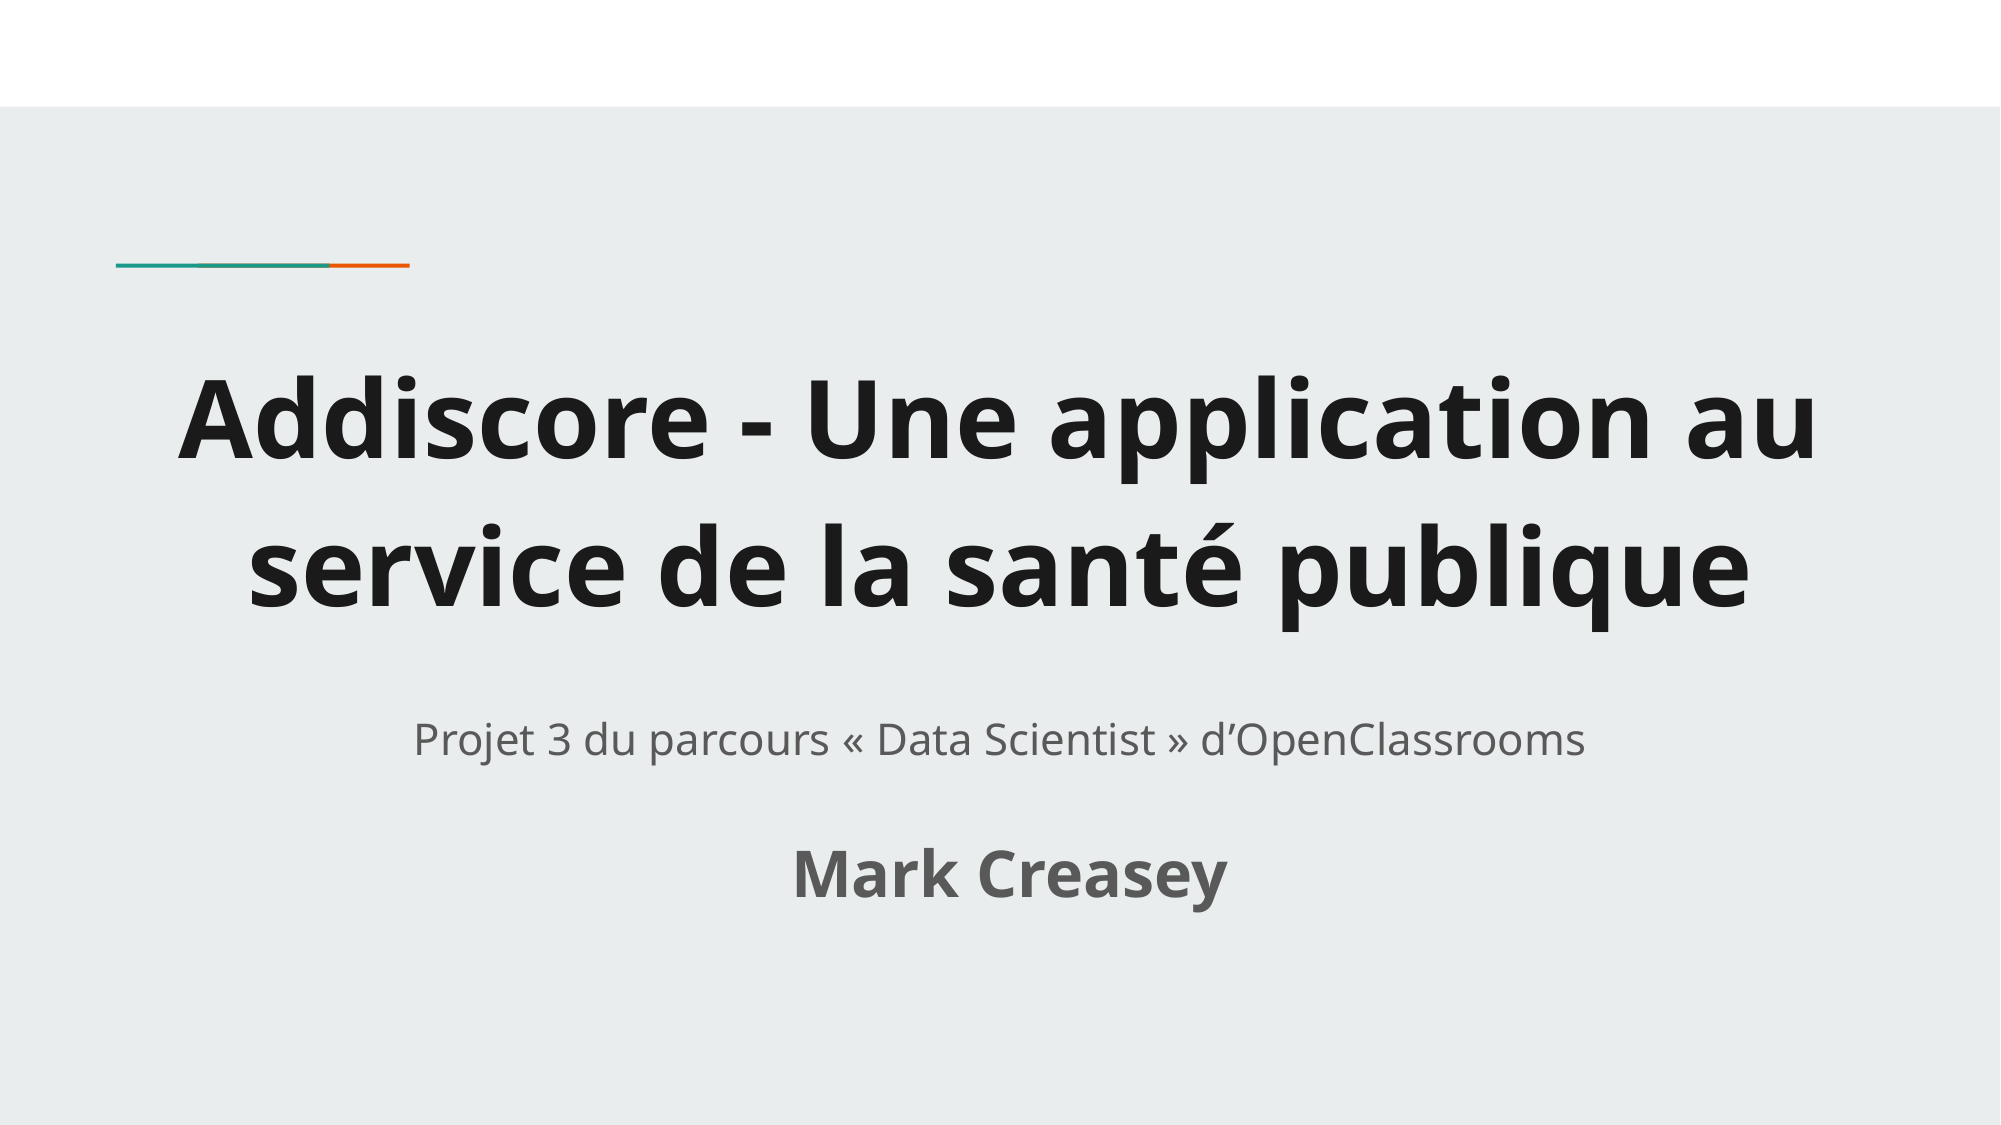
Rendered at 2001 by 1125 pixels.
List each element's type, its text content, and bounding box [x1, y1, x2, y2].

subtitle Projet 3 du parcours « Data Scientist » d’OpenClassrooms Mark Creasey [159, 693, 1842, 942]
title Addiscore - Une application au service de la santé publique [159, 289, 1842, 654]
